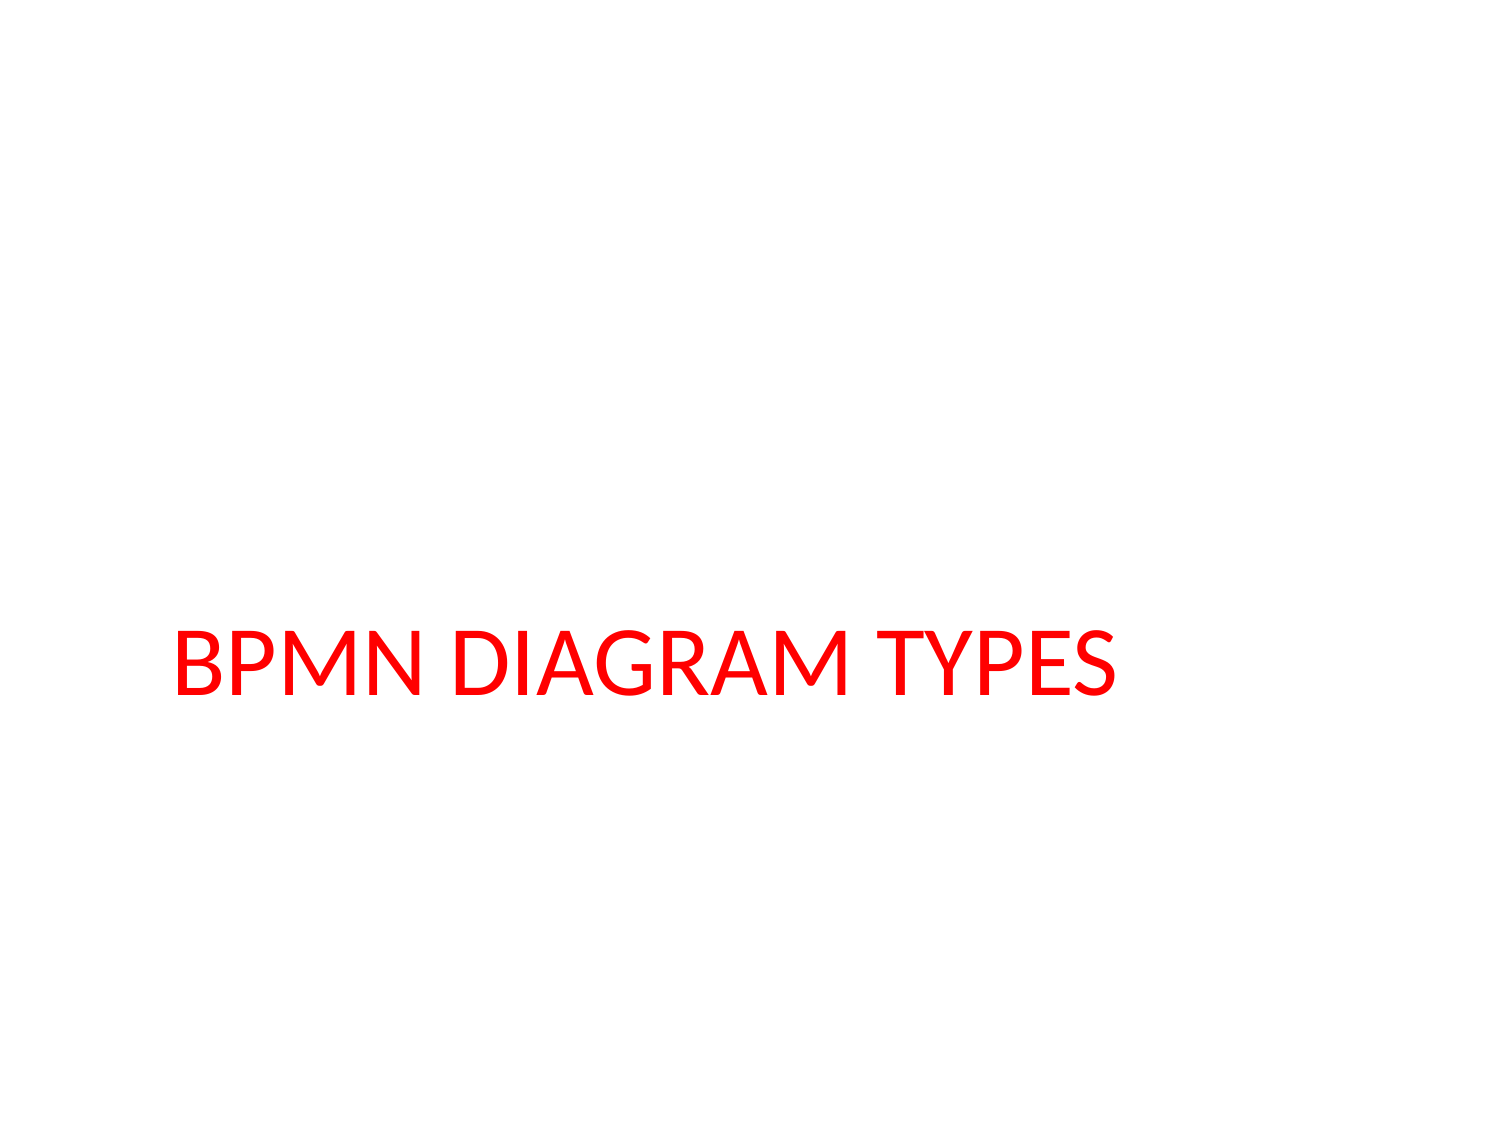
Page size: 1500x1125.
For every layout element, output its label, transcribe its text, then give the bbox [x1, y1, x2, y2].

list BPMN DIAGRAM TYPES [118, 476, 1394, 723]
